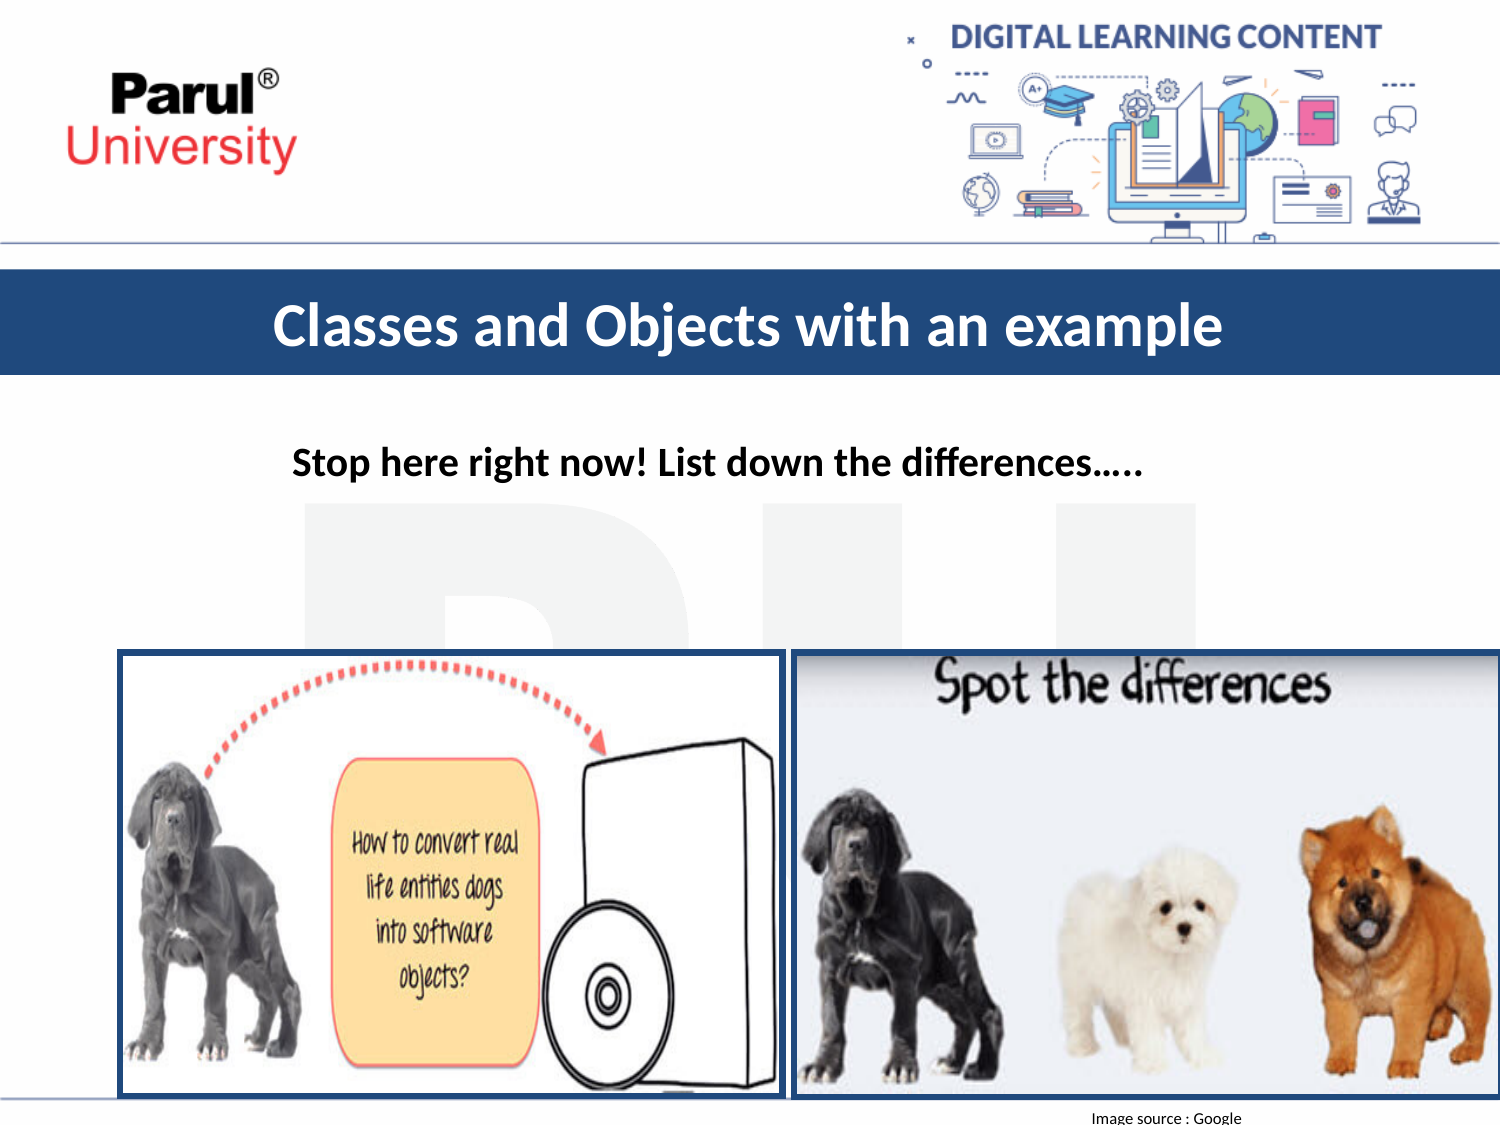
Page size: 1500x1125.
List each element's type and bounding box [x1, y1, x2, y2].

picture [0, 0, 1500, 1125]
list [122, 655, 780, 1093]
